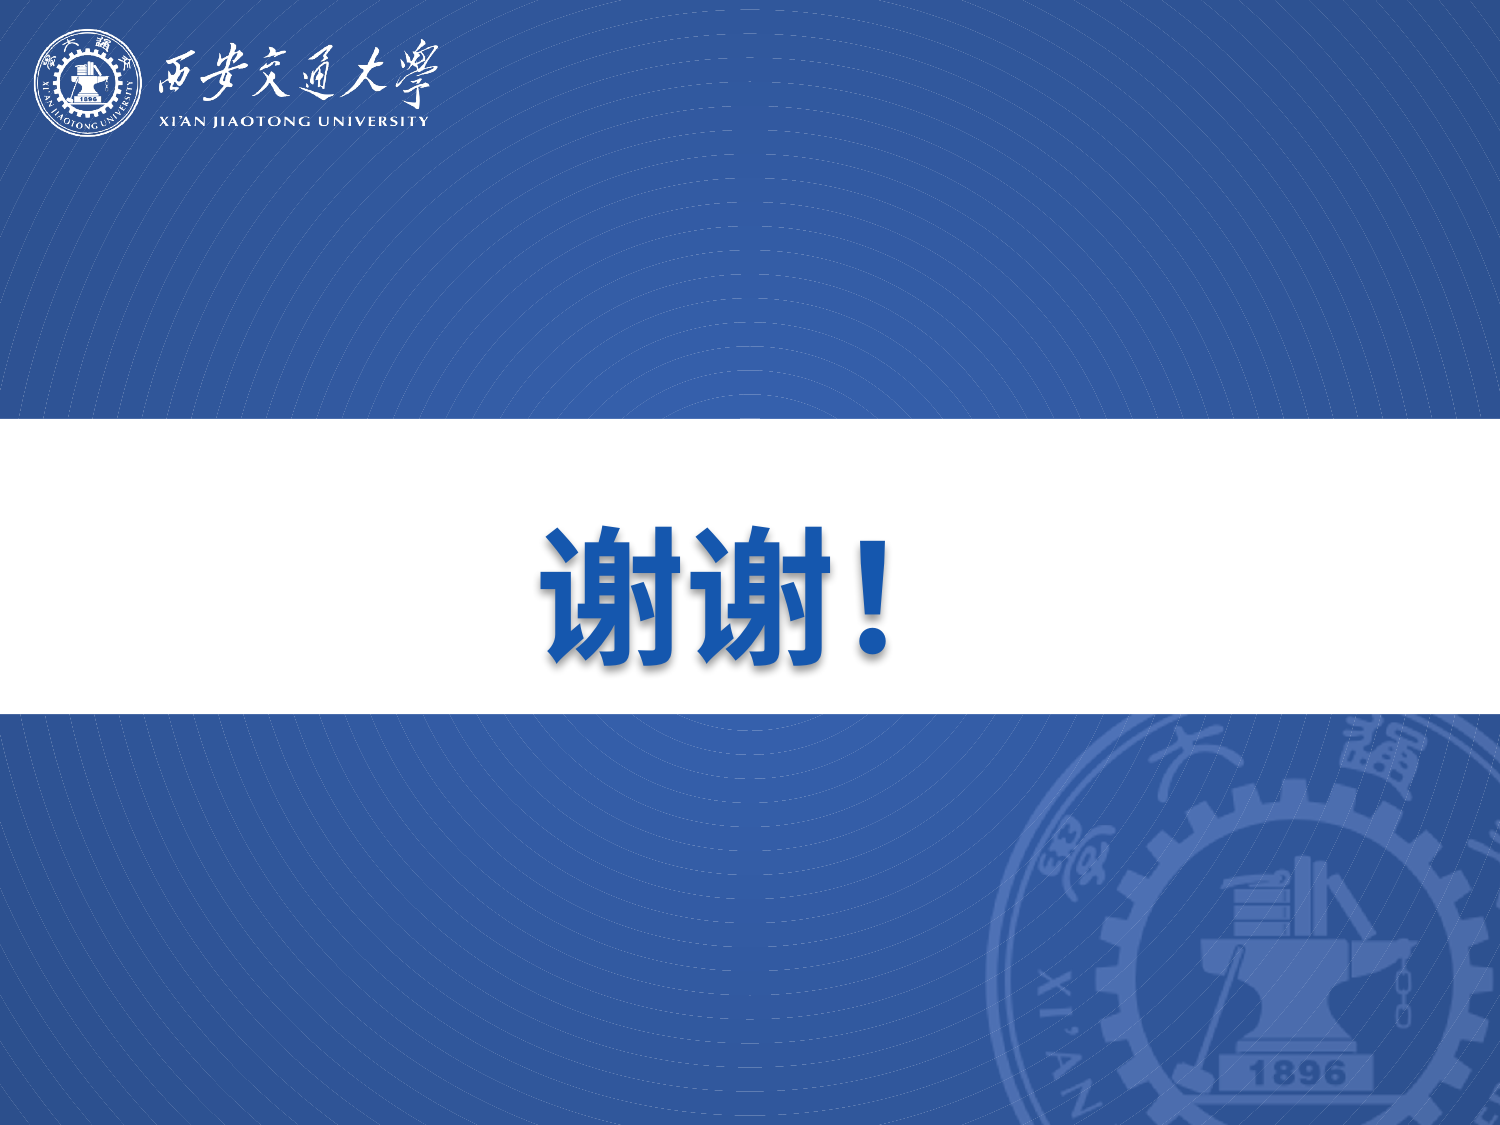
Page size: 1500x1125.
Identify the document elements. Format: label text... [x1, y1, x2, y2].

text_box 谢谢！ [84, 460, 1416, 692]
text_box [0, 418, 1500, 715]
picture [33, 24, 447, 137]
